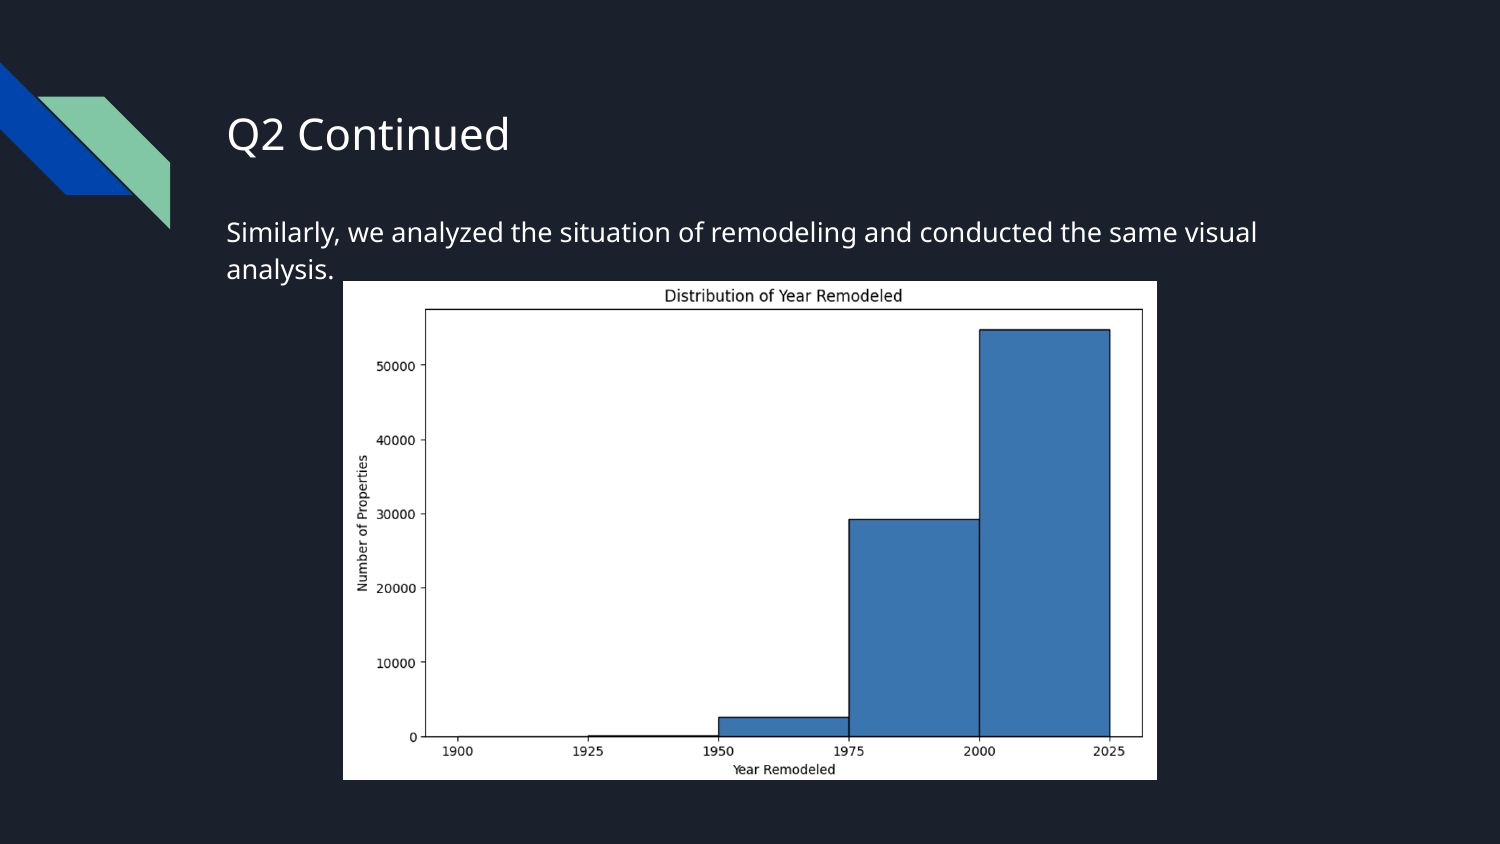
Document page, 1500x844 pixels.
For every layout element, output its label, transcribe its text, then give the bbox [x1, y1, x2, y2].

list Similarly, we analyzed the situation of remodeling and conducted the same visual analysis. [211, 196, 1367, 673]
picture [343, 280, 1157, 780]
title Q2 Continued [211, 91, 1367, 196]
